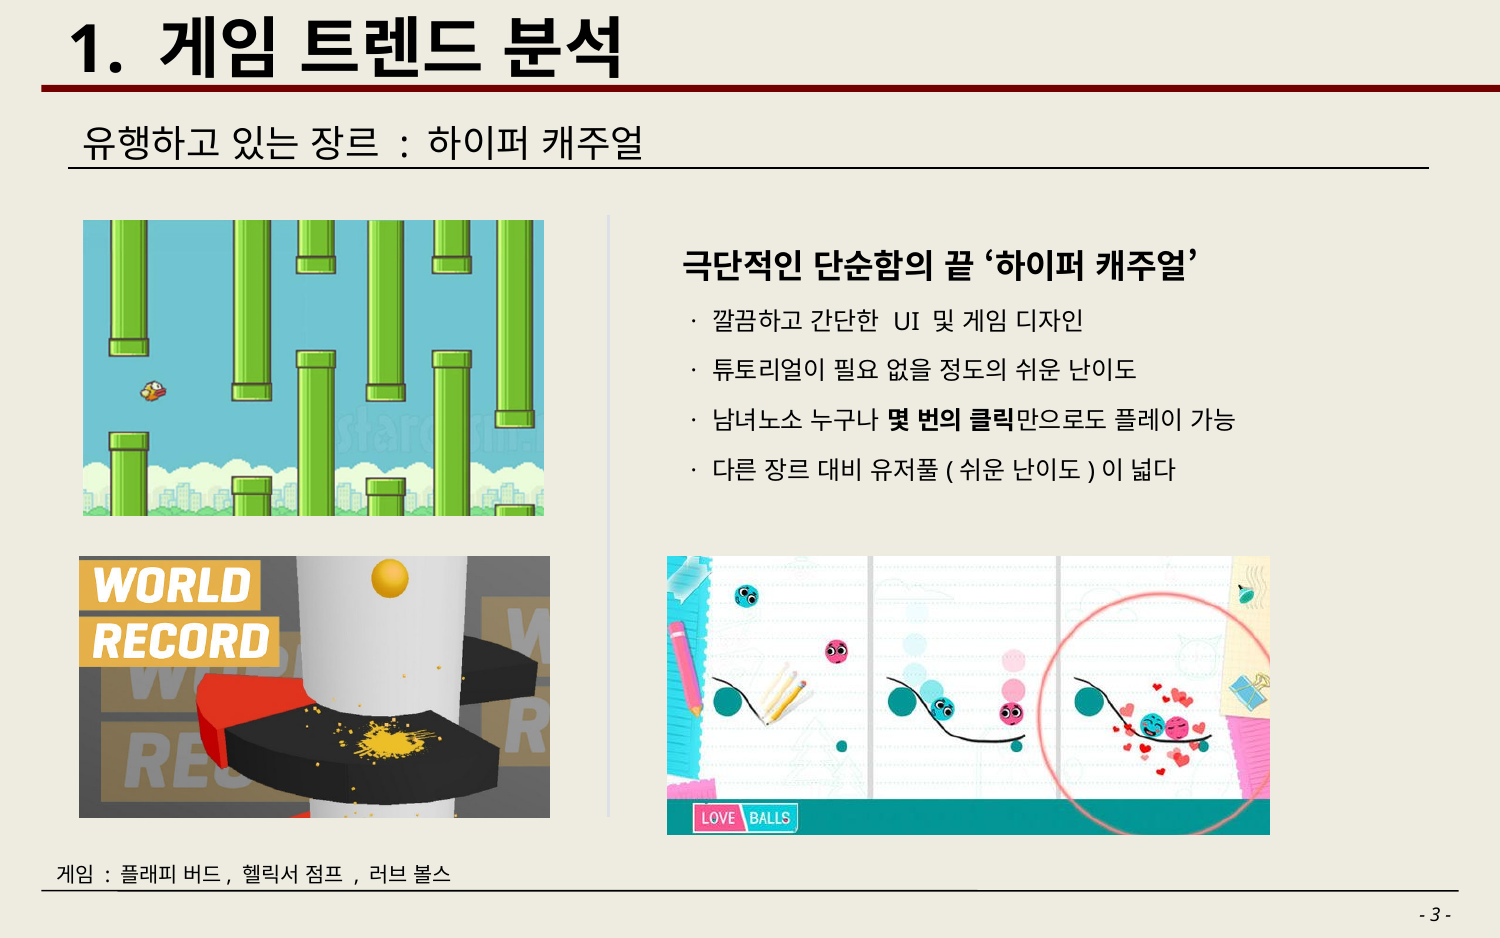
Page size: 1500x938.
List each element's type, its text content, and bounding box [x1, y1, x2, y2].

list 극단적인 단순함의 끝 ‘하이퍼 캐주얼’ ㆍ 깔끔하고 간단한 UI 및 게임 디자인 ㆍ 튜토리얼이 필요 없을 정도의 쉬운 난이도 ㆍ 남녀노소 누구나 몇 번의 클릭만으로도 플레이 가능 ㆍ 다른 장르 대비 유저풀(쉬운 난이도)이 넓다 [667, 217, 1430, 493]
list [667, 555, 1270, 836]
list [79, 556, 550, 819]
title 1. 게임 트렌드 분석 [53, 0, 1414, 91]
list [83, 220, 544, 517]
list 게임 : 플래피 버드, 헬릭서 점프 , 러브 볼스 [41, 852, 1440, 896]
list 유행하고 있는 장르 : 하이퍼 캐주얼 [68, 114, 1452, 170]
